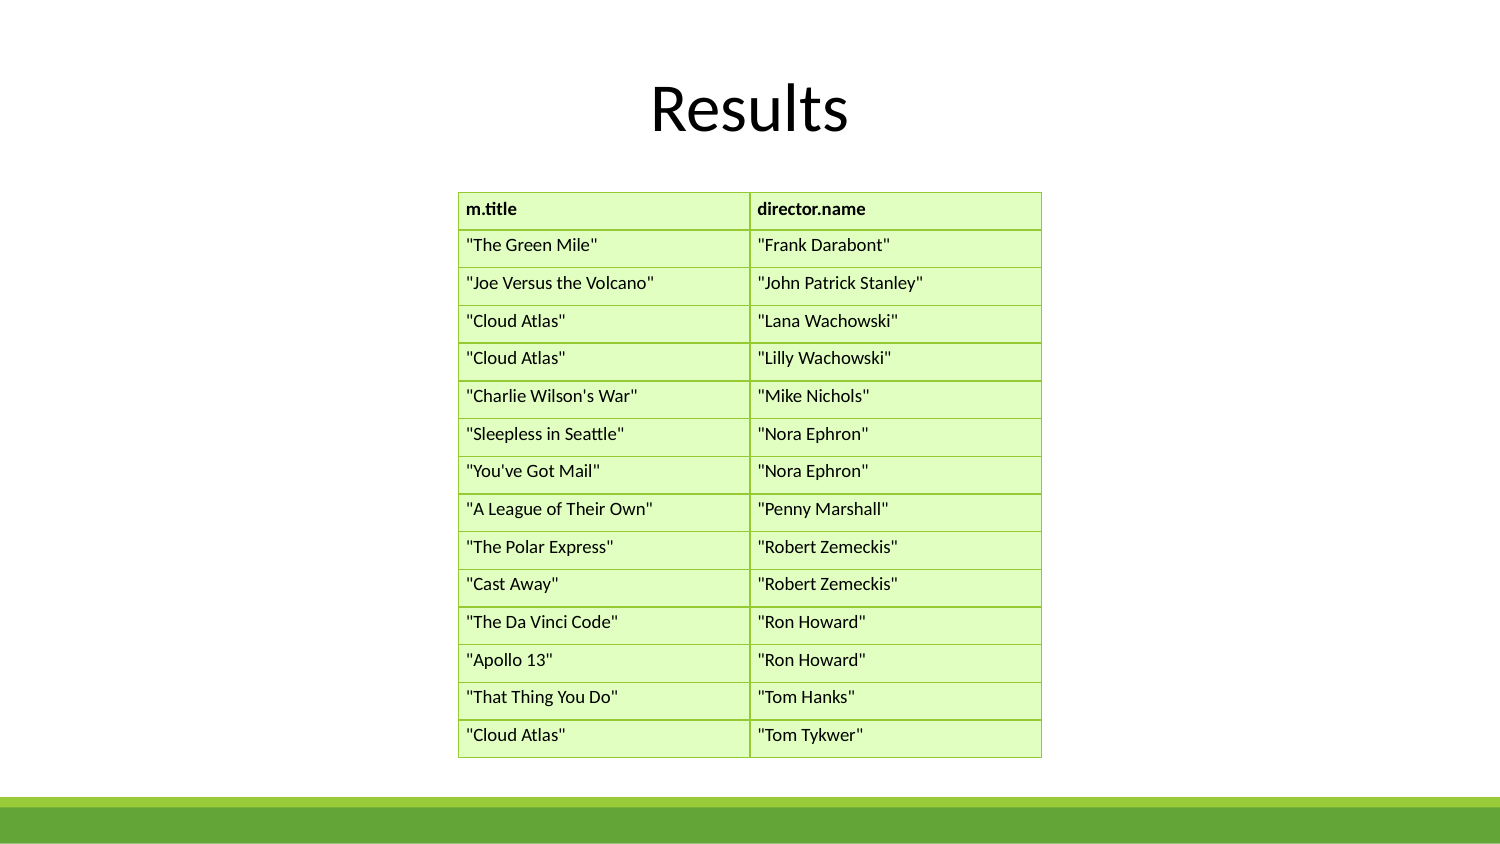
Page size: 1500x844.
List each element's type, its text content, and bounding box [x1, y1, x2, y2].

table_cell "Cloud Atlas" [459, 721, 749, 757]
table_cell "The Green Mile" [459, 231, 749, 267]
table_cell "Penny Marshall" [751, 495, 1041, 531]
table_cell "Frank Darabont" [751, 231, 1041, 267]
table_cell "Lana Wachowski" [751, 306, 1041, 342]
table_cell "Mike Nichols" [751, 382, 1041, 418]
table_cell "Lilly Wachowski" [751, 344, 1041, 380]
table_cell "The Polar Express" [459, 532, 749, 569]
table_cell "Nora Ephron" [751, 419, 1041, 456]
table_cell "You've Got Mail" [459, 457, 749, 493]
table_cell "Cloud Atlas" [459, 306, 749, 342]
table_cell "Apollo 13" [459, 645, 749, 682]
table_cell "A League of Their Own" [459, 495, 749, 531]
table_cell "Tom Hanks" [751, 683, 1041, 719]
table_cell "Robert Zemeckis" [751, 570, 1041, 606]
table_cell "The Da Vinci Code" [459, 608, 749, 644]
table_cell "Joe Versus the Volcano" [459, 268, 749, 305]
table_cell "Ron Howard" [751, 645, 1041, 682]
table_cell "Nora Ephron" [751, 457, 1041, 493]
table_cell "Sleepless in Seattle" [459, 419, 749, 456]
table_cell "Robert Zemeckis" [751, 532, 1041, 569]
table_cell "Tom Tykwer" [751, 721, 1041, 757]
table_cell "Cloud Atlas" [459, 344, 749, 380]
table_cell "John Patrick Stanley" [751, 268, 1041, 305]
table_cell "Cast Away" [459, 570, 749, 606]
table_header director.name [751, 193, 1041, 229]
title Results [75, 33, 1425, 175]
table_cell "Ron Howard" [751, 608, 1041, 644]
table_header m.title [459, 193, 749, 229]
table_cell "That Thing You Do" [459, 683, 749, 719]
table_cell "Charlie Wilson's War" [459, 382, 749, 418]
